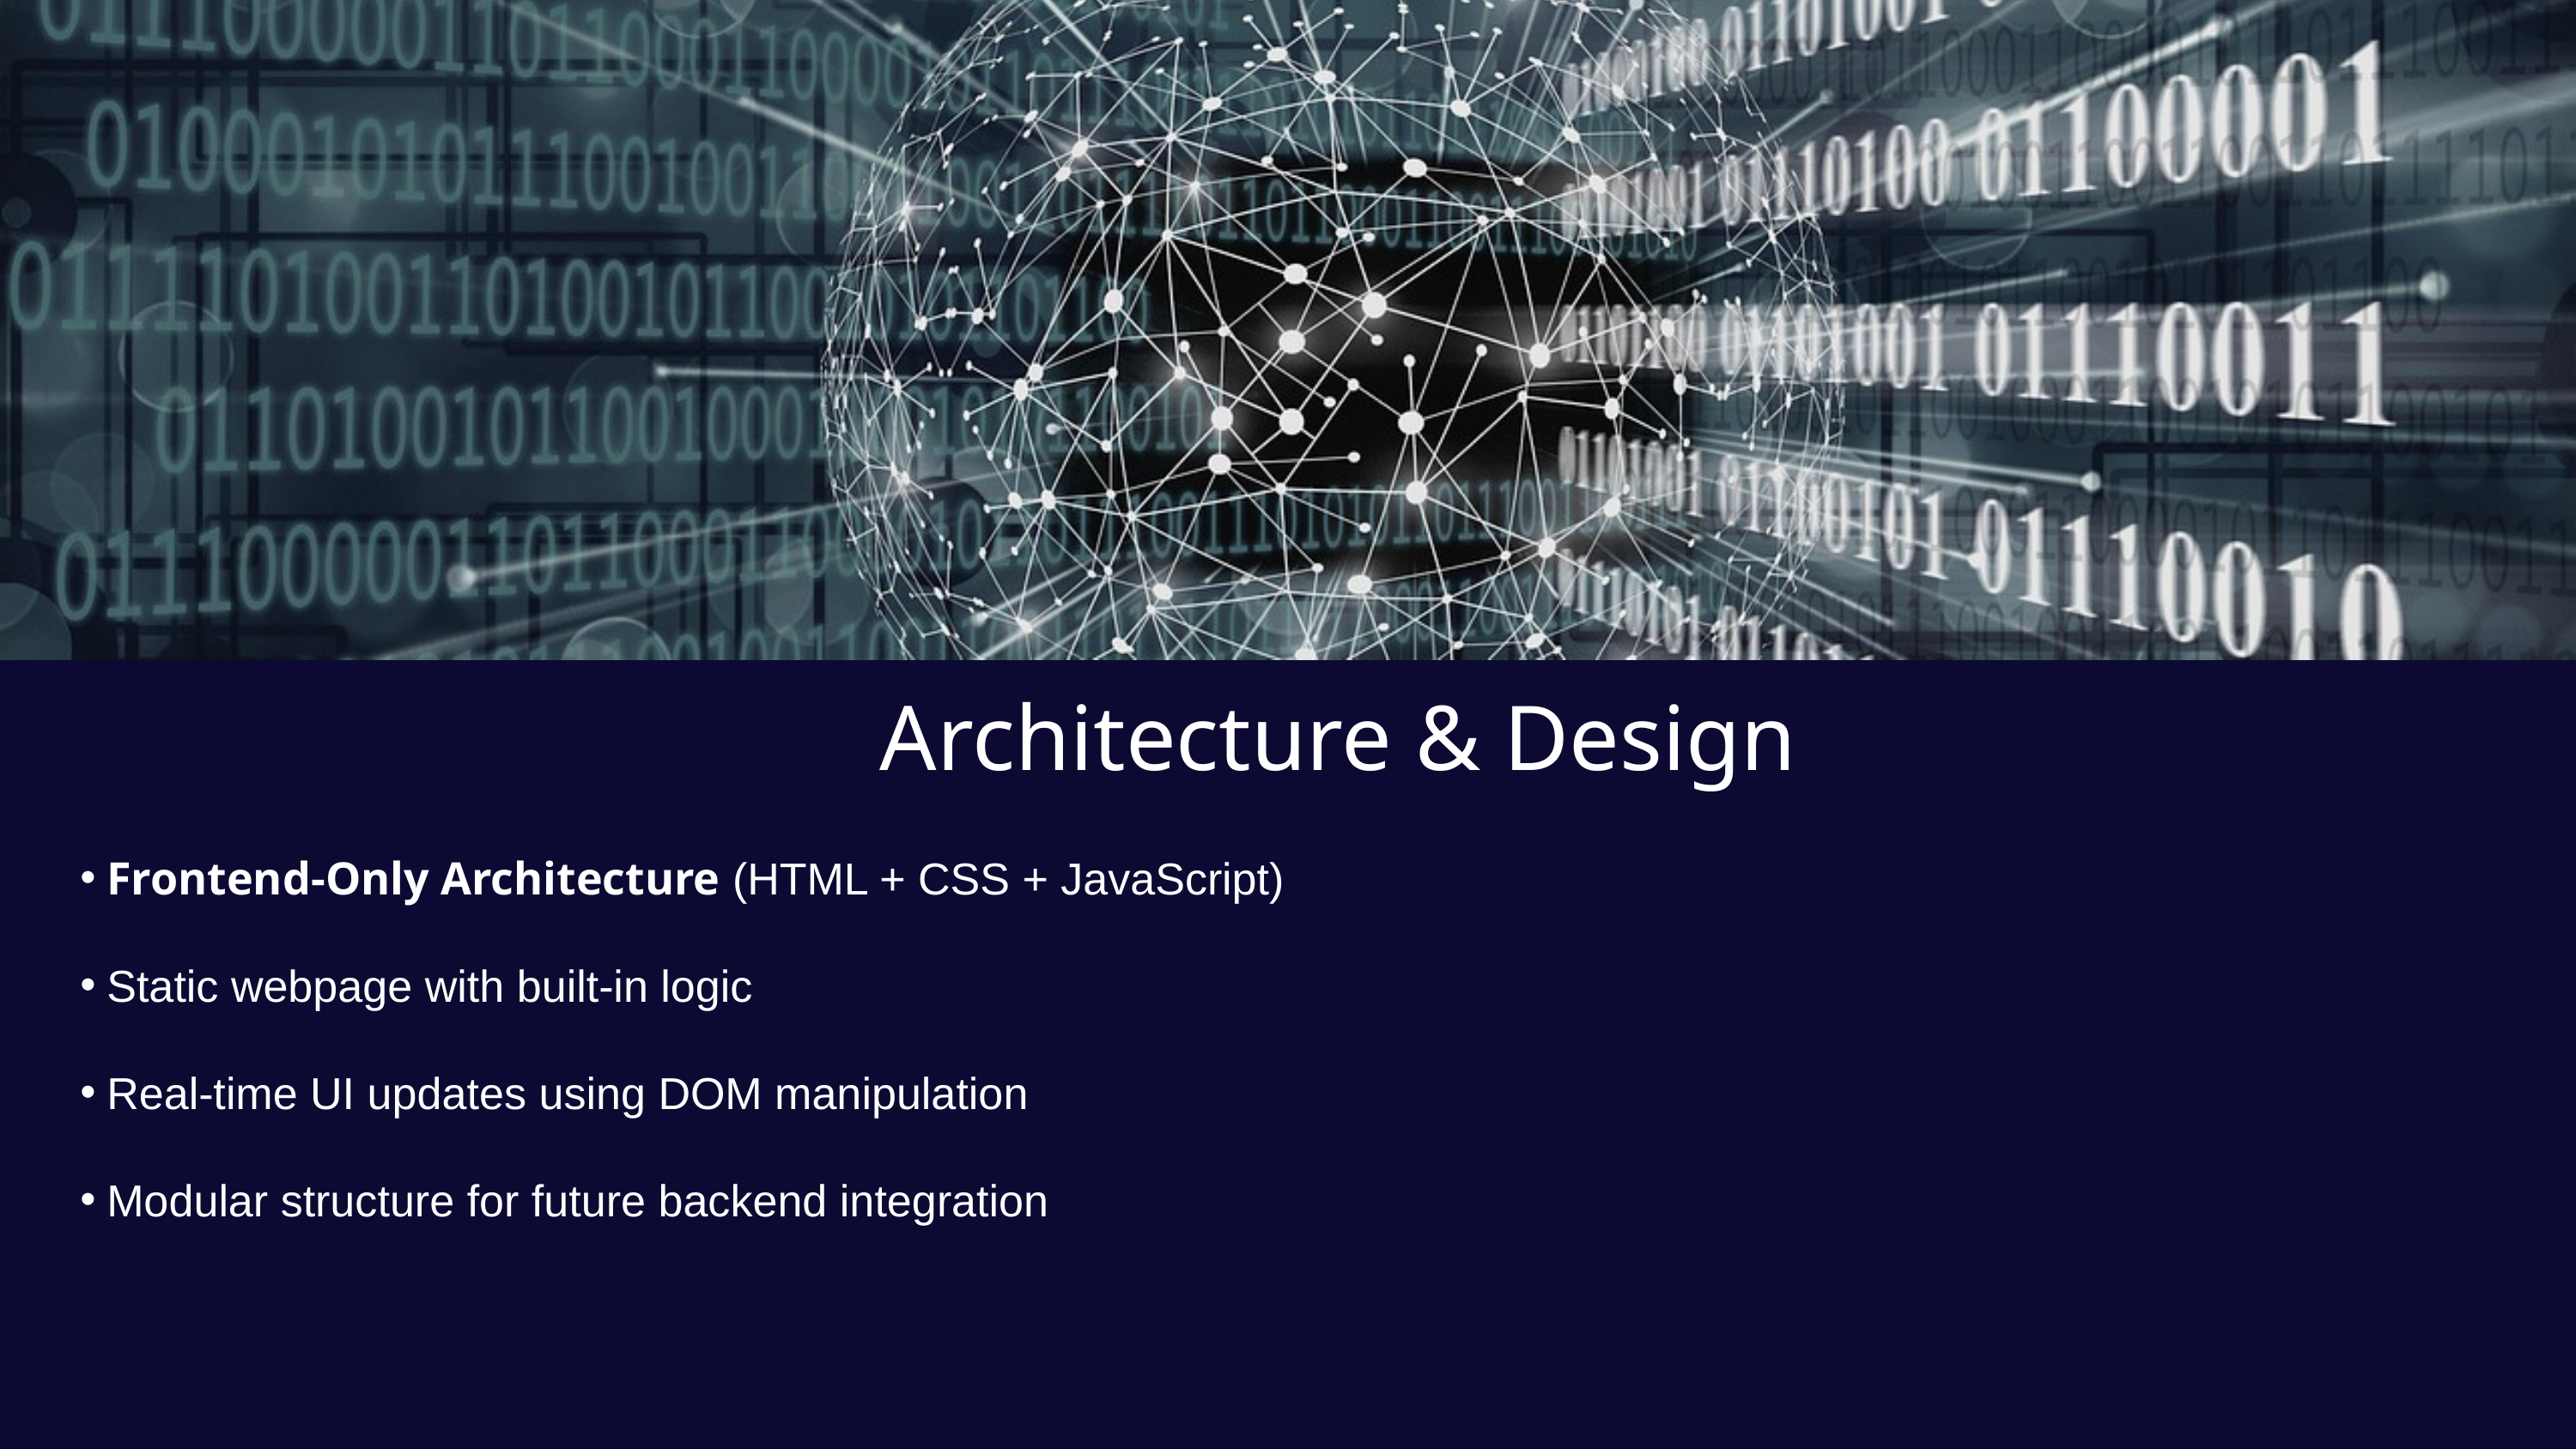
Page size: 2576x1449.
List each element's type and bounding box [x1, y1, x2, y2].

text_box [53, 855, 2118, 1252]
text_box [0, 0, 2576, 1449]
text_box [879, 691, 2311, 817]
